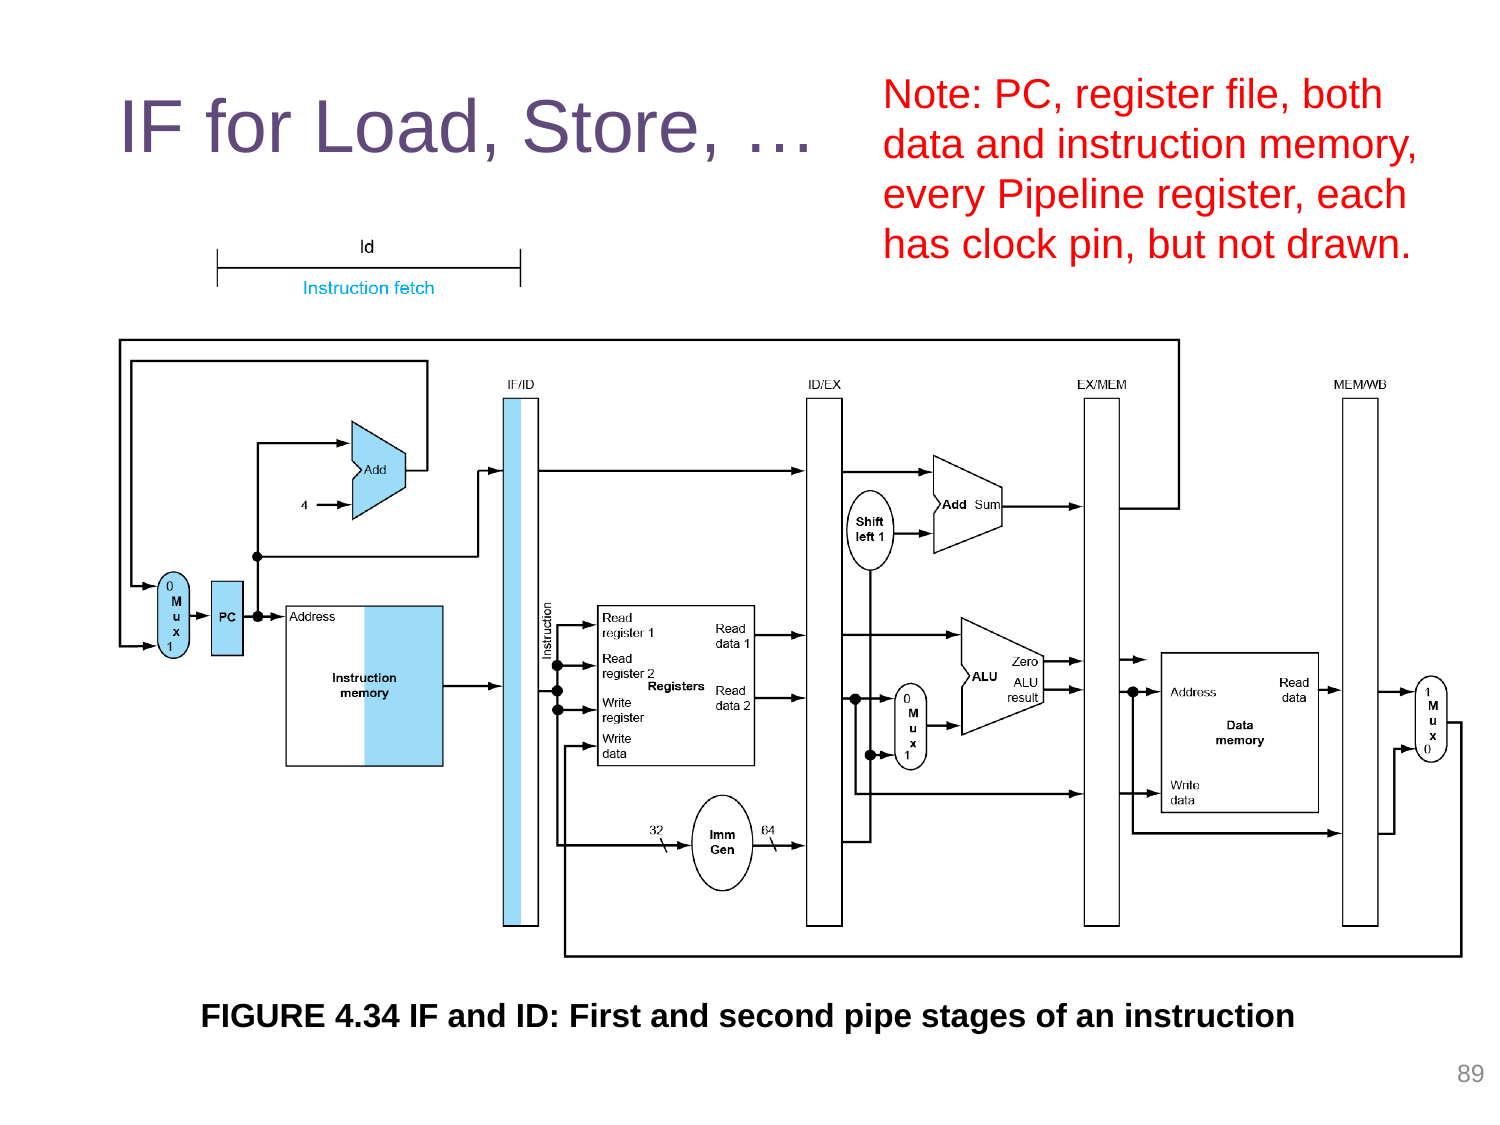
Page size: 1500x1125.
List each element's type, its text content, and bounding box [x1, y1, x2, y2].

text_box Note: PC, register file, both data and instruction memory, every Pipeline register, each has clock pin, but not drawn. [868, 59, 1447, 236]
text_box FIGURE 4.34 IF and ID: First and second pipe stages of an instruction [185, 987, 1447, 1042]
title IF for Load, Store, … [103, 59, 868, 197]
slide_number 89 [1162, 1042, 1500, 1103]
picture [118, 236, 1463, 958]
